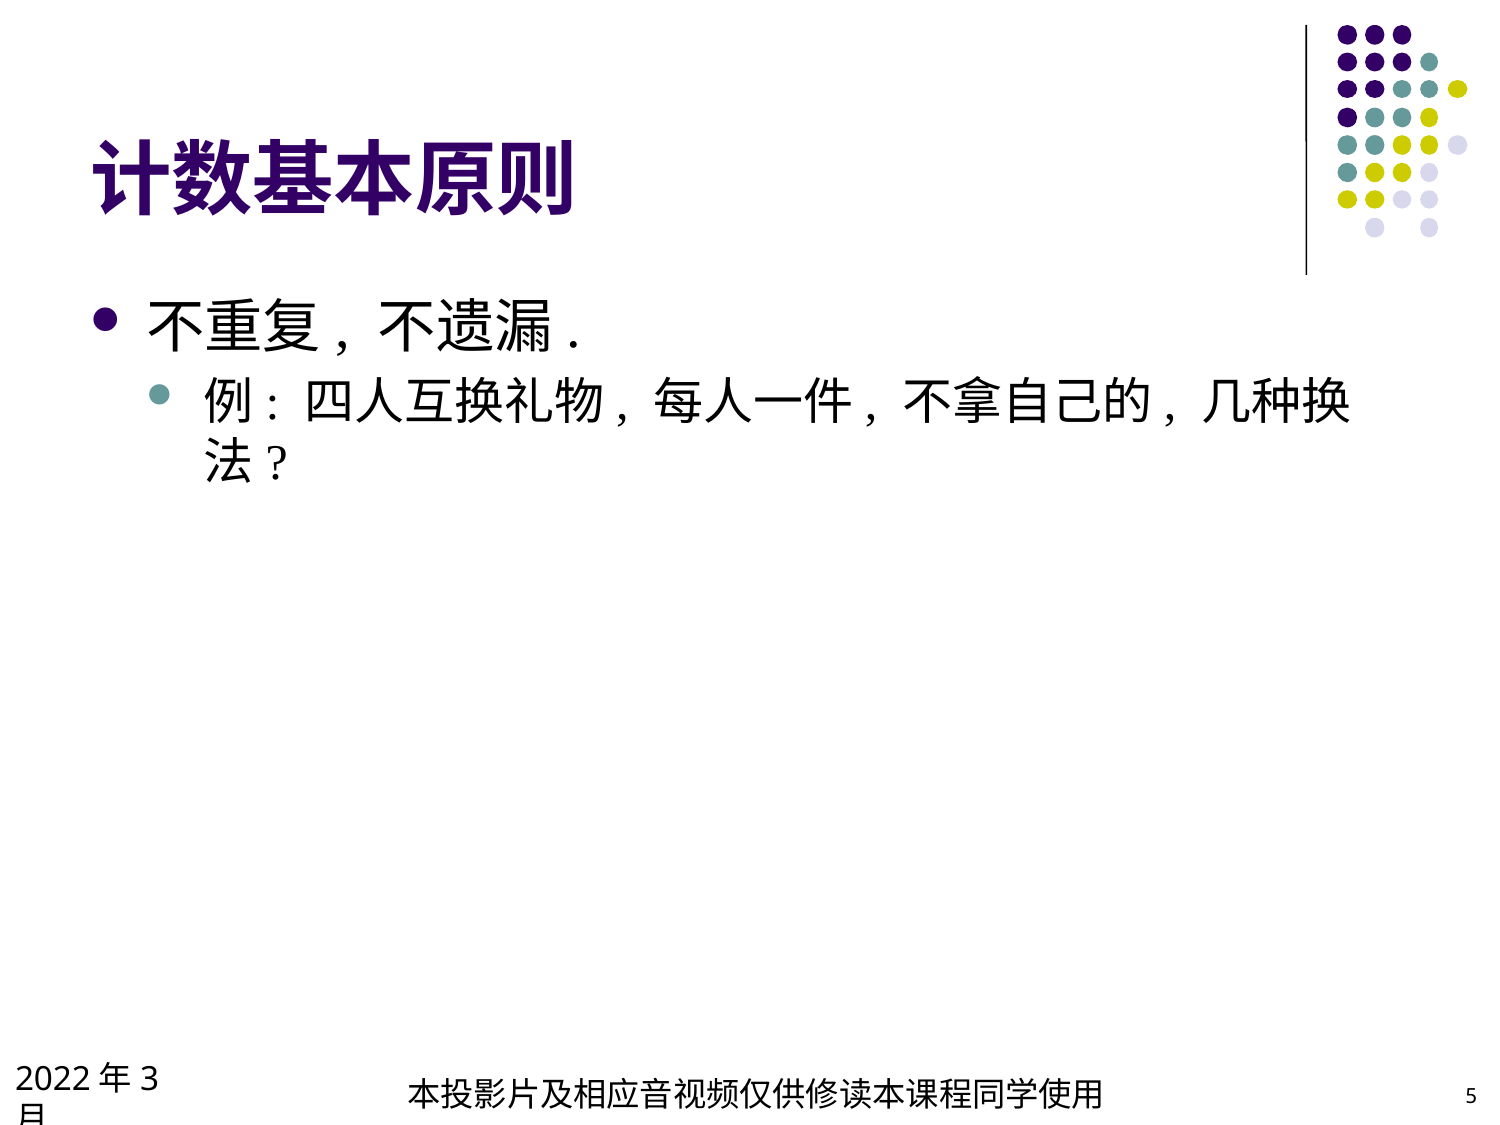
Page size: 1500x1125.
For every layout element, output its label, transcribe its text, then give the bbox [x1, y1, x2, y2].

list 不重复, 不遗漏. 例: 四人互换礼物, 每人一件, 不拿自己的, 几种换法? [75, 282, 1425, 1006]
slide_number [0, 1072, 206, 1123]
footer 本投影片及相应音视频仅供修读本课程同学使用 [206, 1072, 1307, 1123]
slide_number 5 [1337, 1072, 1493, 1123]
title 计数基本原则 [75, 20, 1313, 233]
